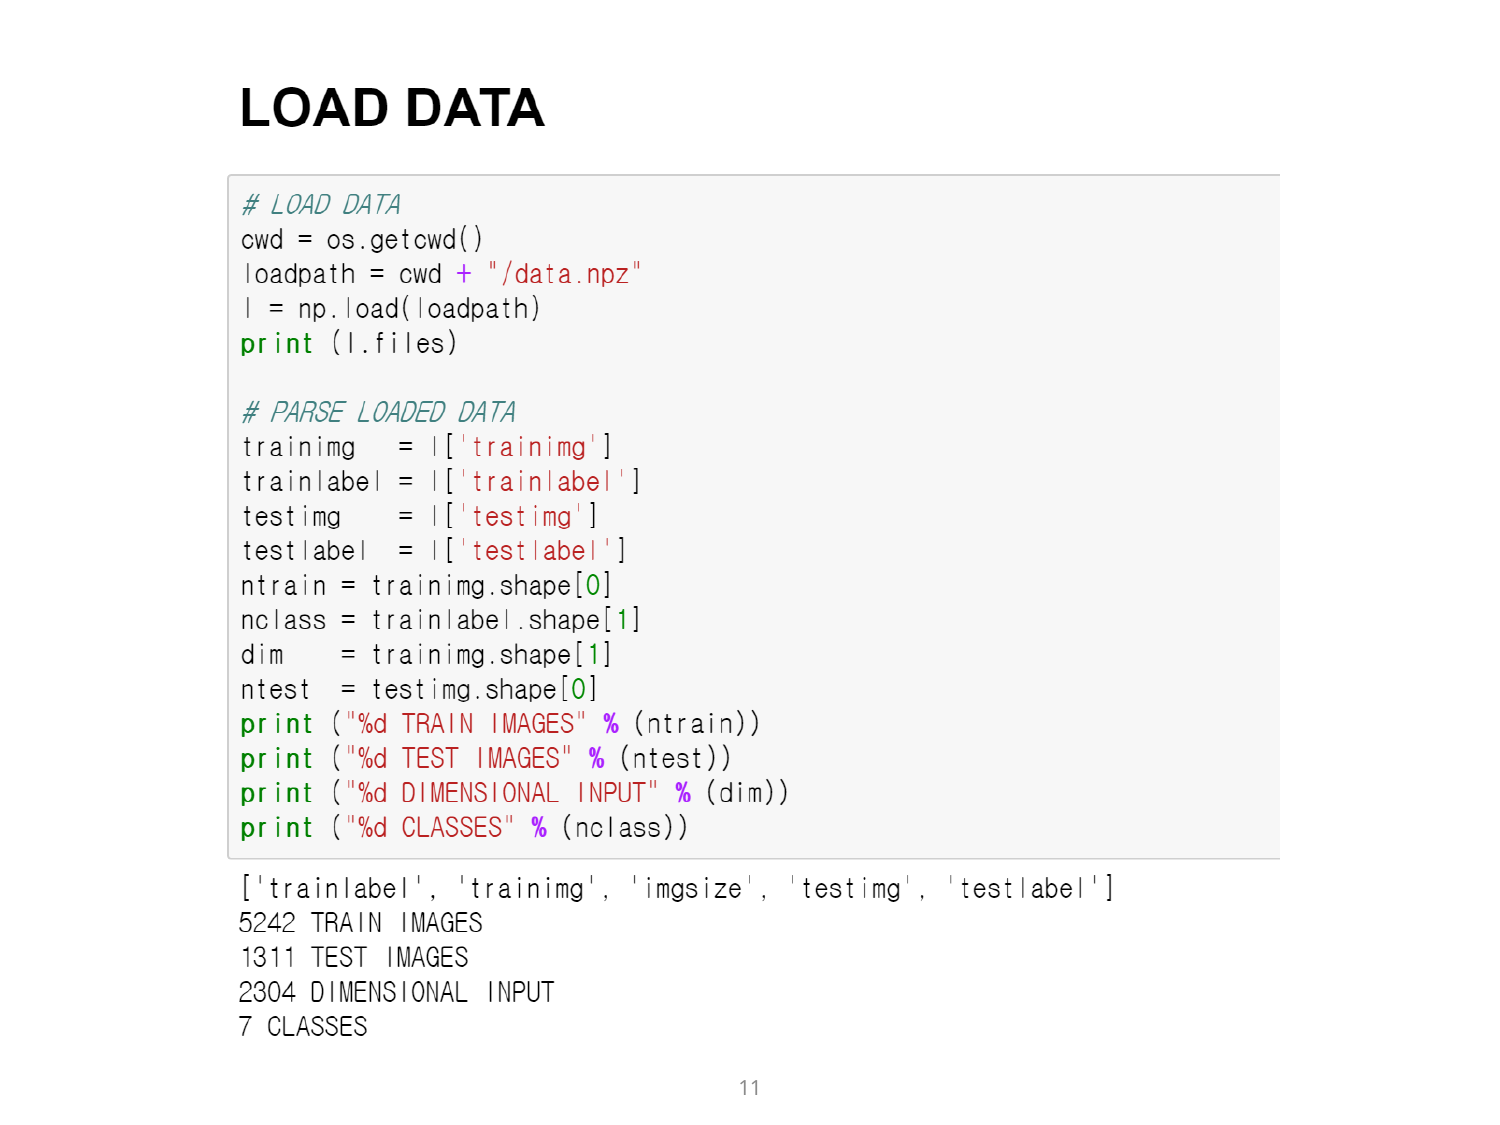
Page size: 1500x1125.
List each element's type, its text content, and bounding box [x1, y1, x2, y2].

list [219, 66, 1281, 1048]
slide_number 11 [575, 1058, 925, 1119]
